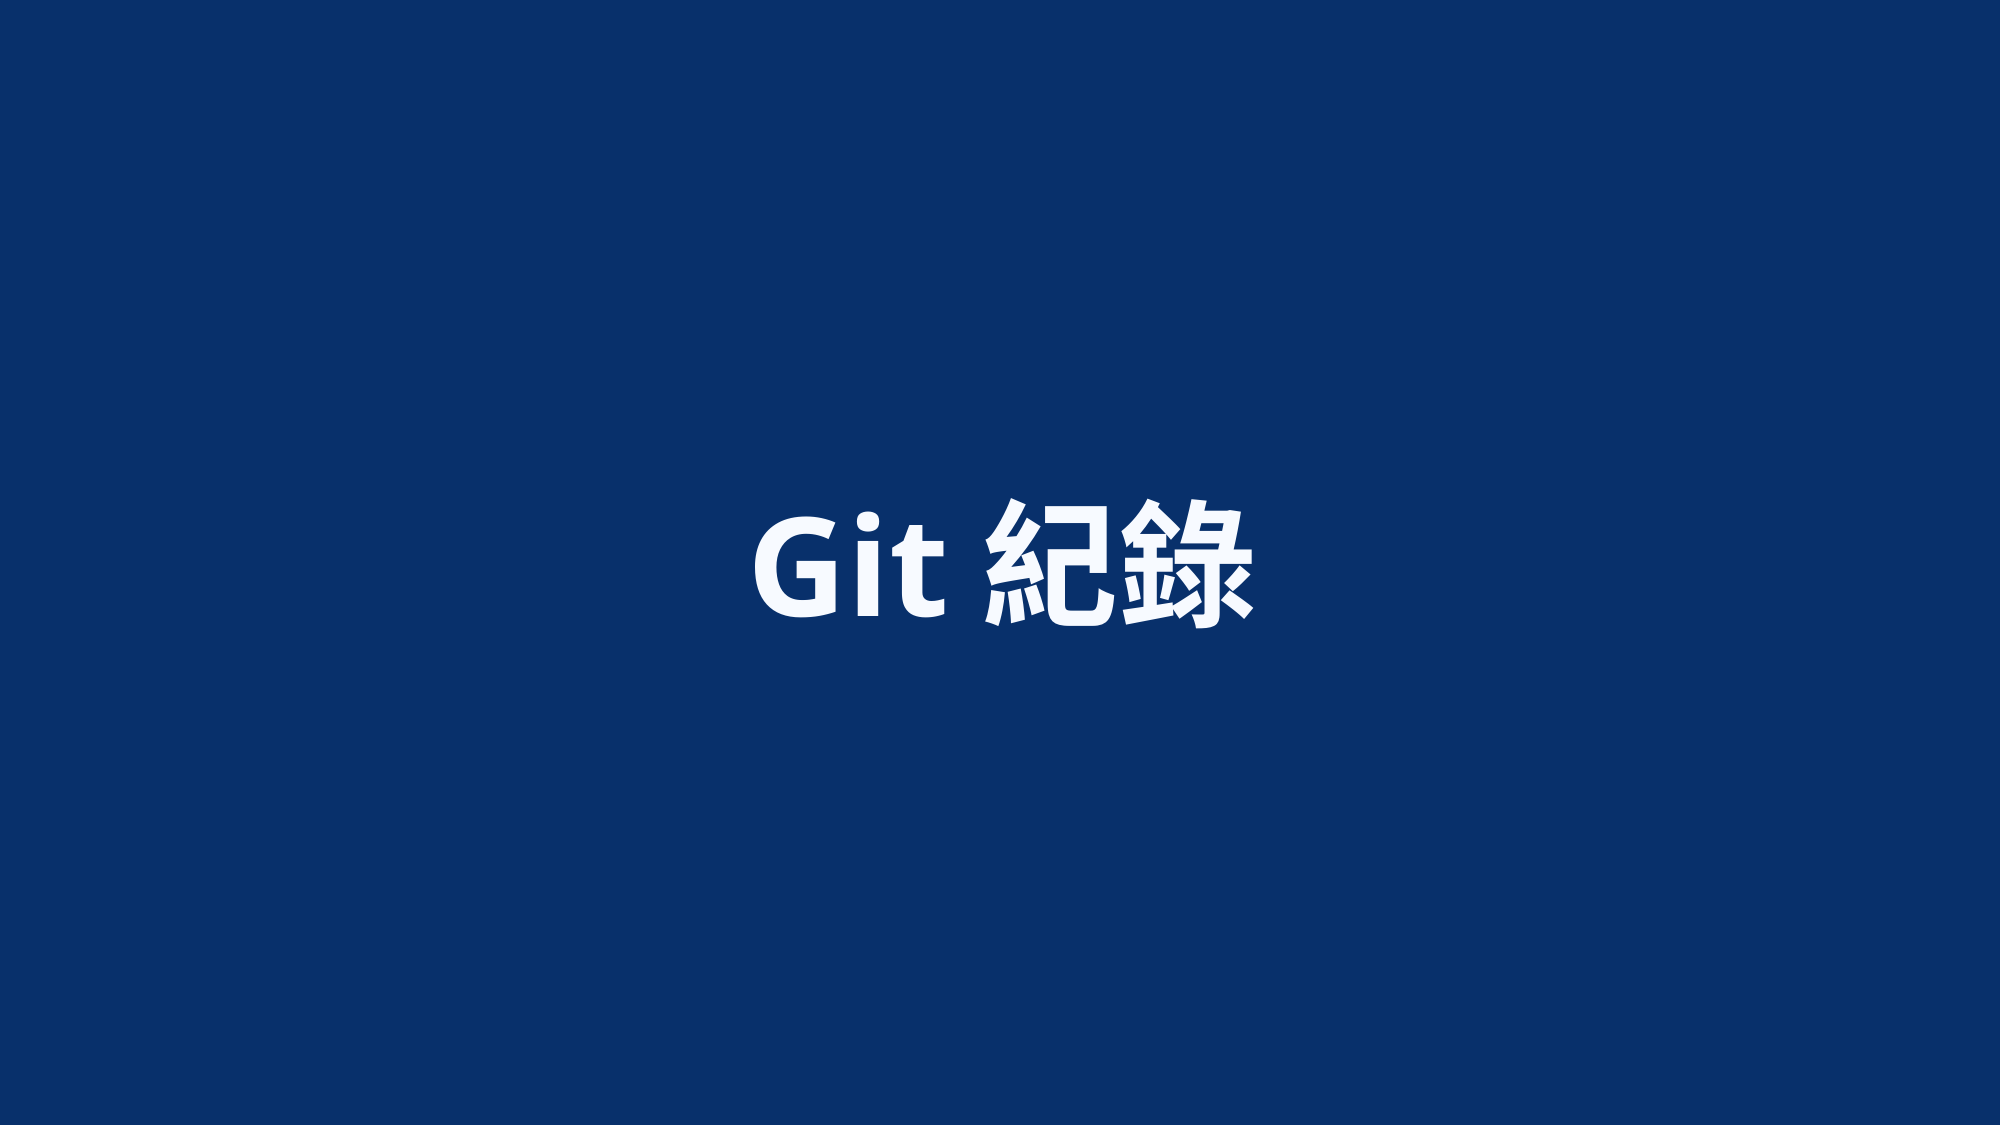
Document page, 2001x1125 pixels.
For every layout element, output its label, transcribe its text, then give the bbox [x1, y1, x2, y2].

text_box Git紀錄 [732, 471, 1272, 652]
